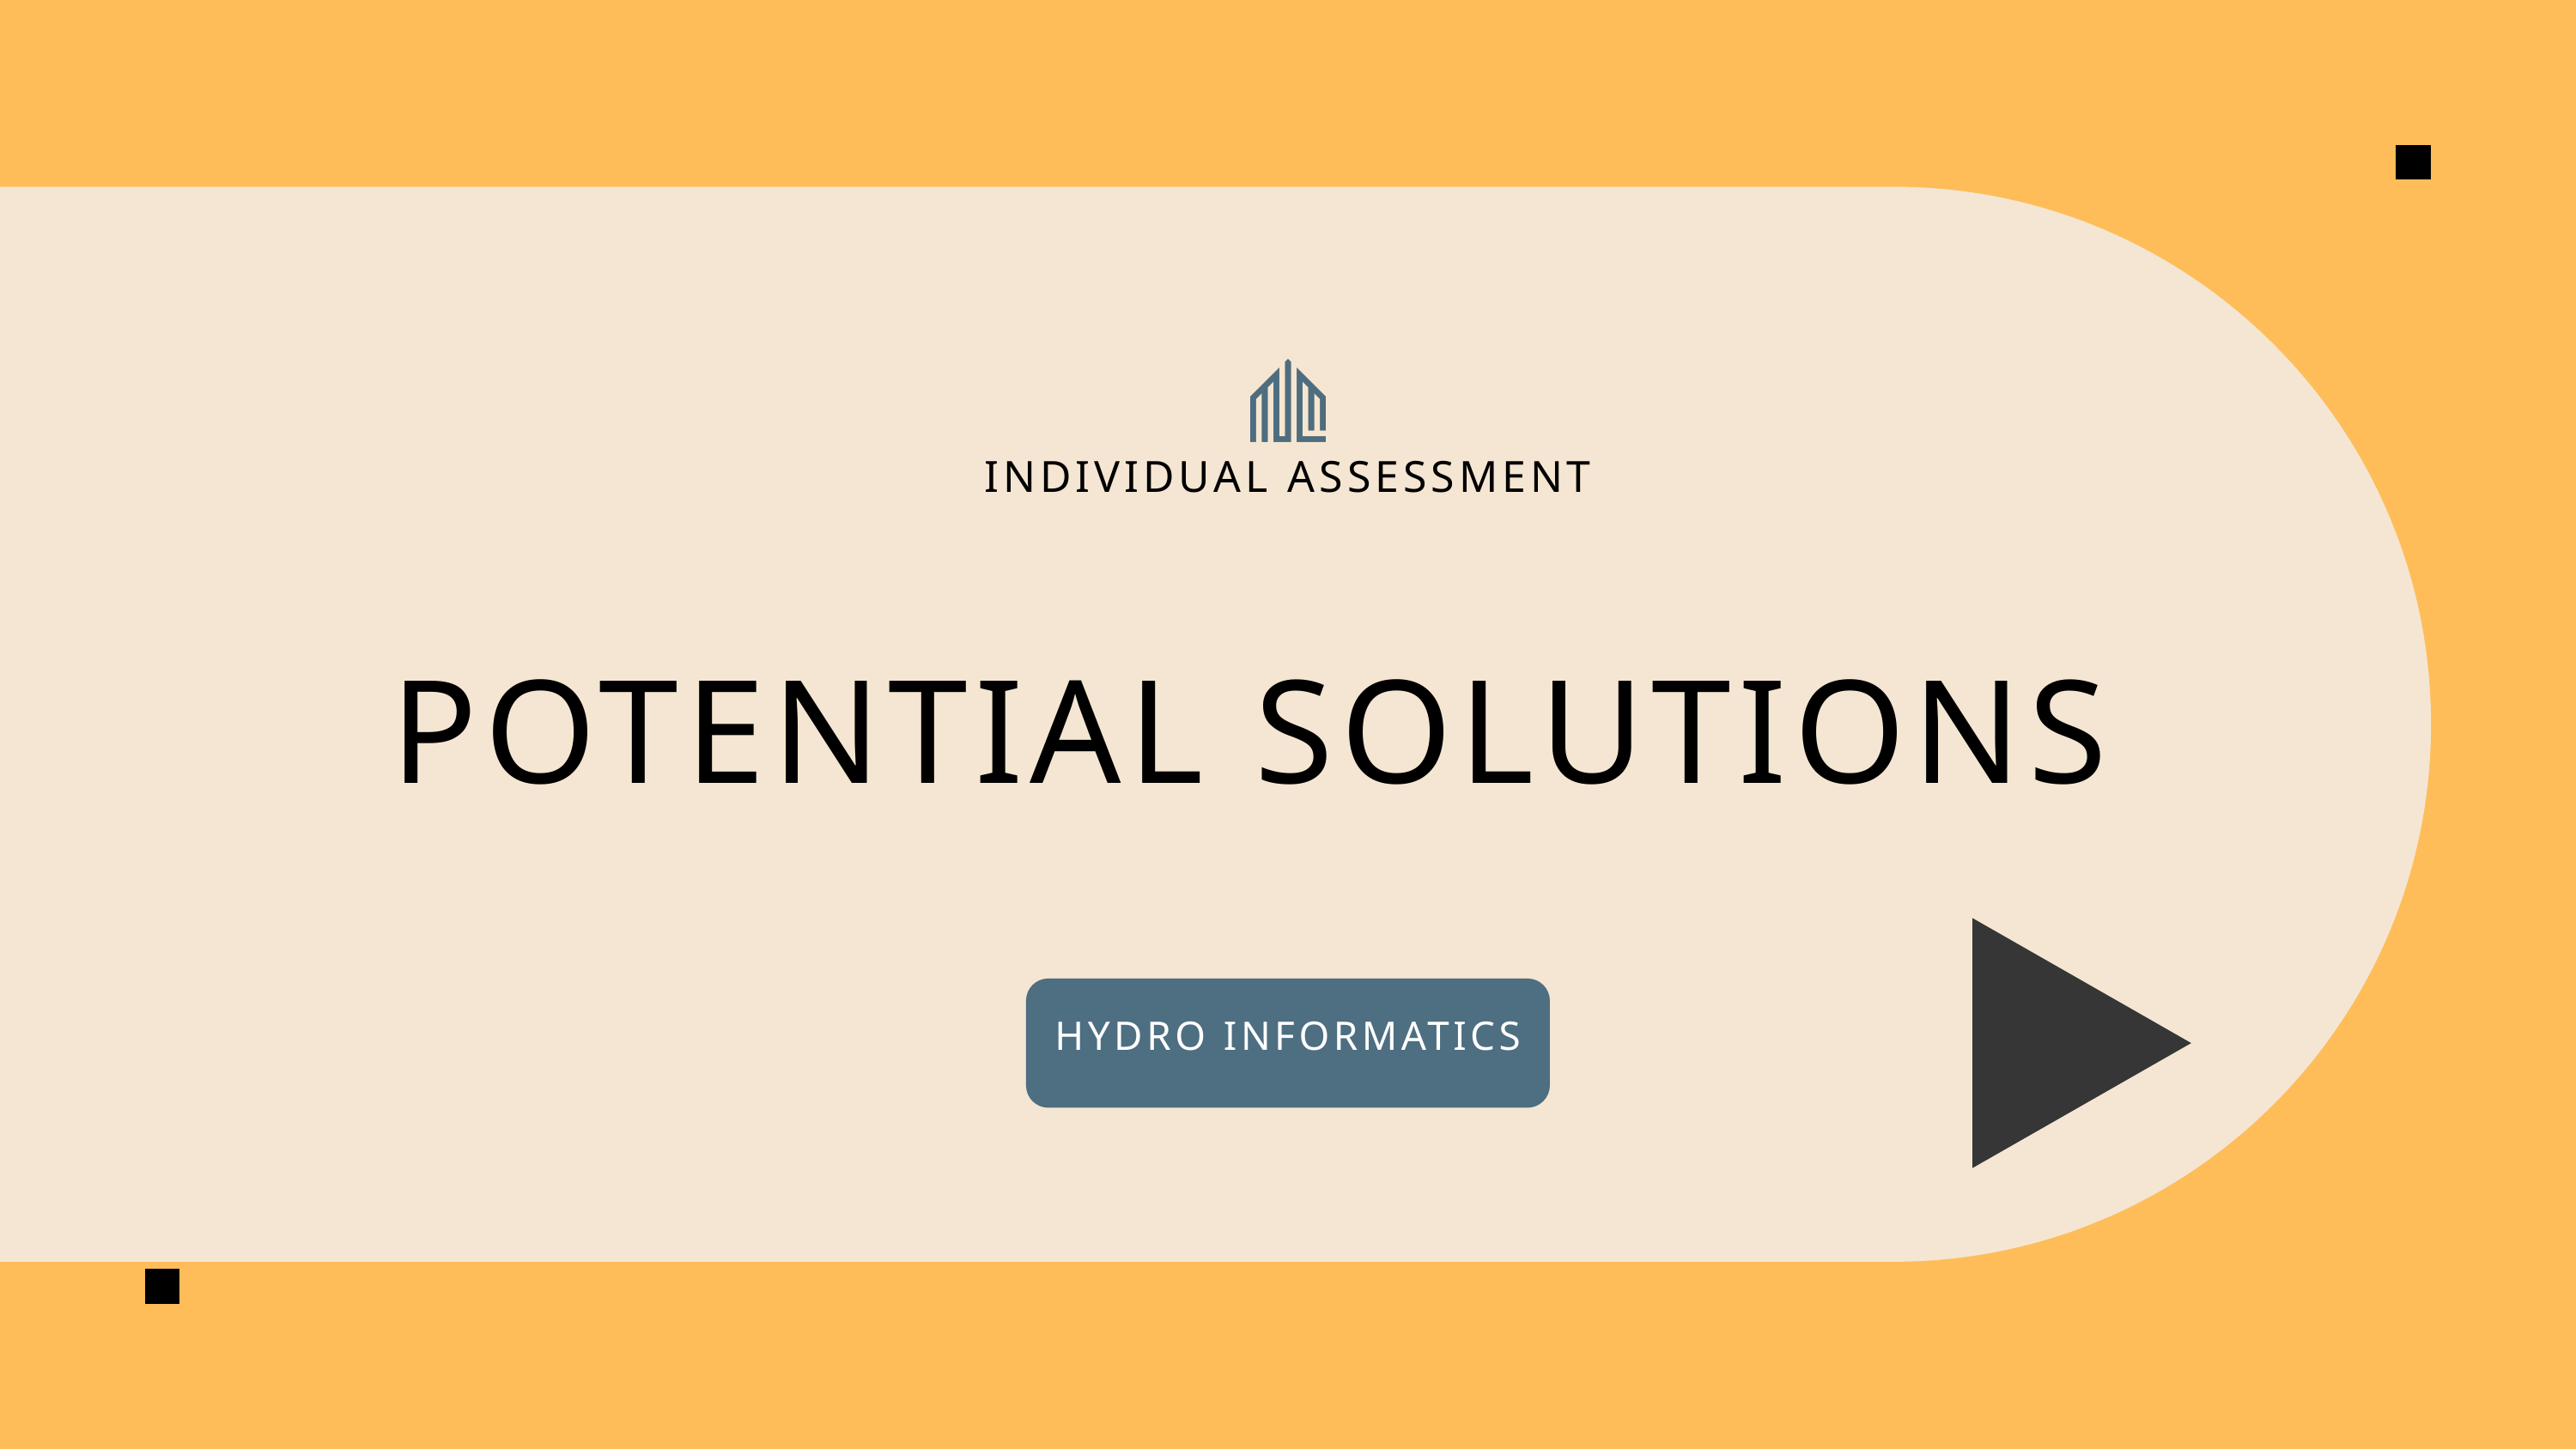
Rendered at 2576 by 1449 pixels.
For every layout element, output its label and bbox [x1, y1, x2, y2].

text_box [144, 1268, 180, 1304]
text_box [1025, 978, 1551, 1108]
text_box [1956, 933, 2208, 1153]
text_box [0, 186, 2432, 1263]
text_box [2396, 144, 2432, 180]
